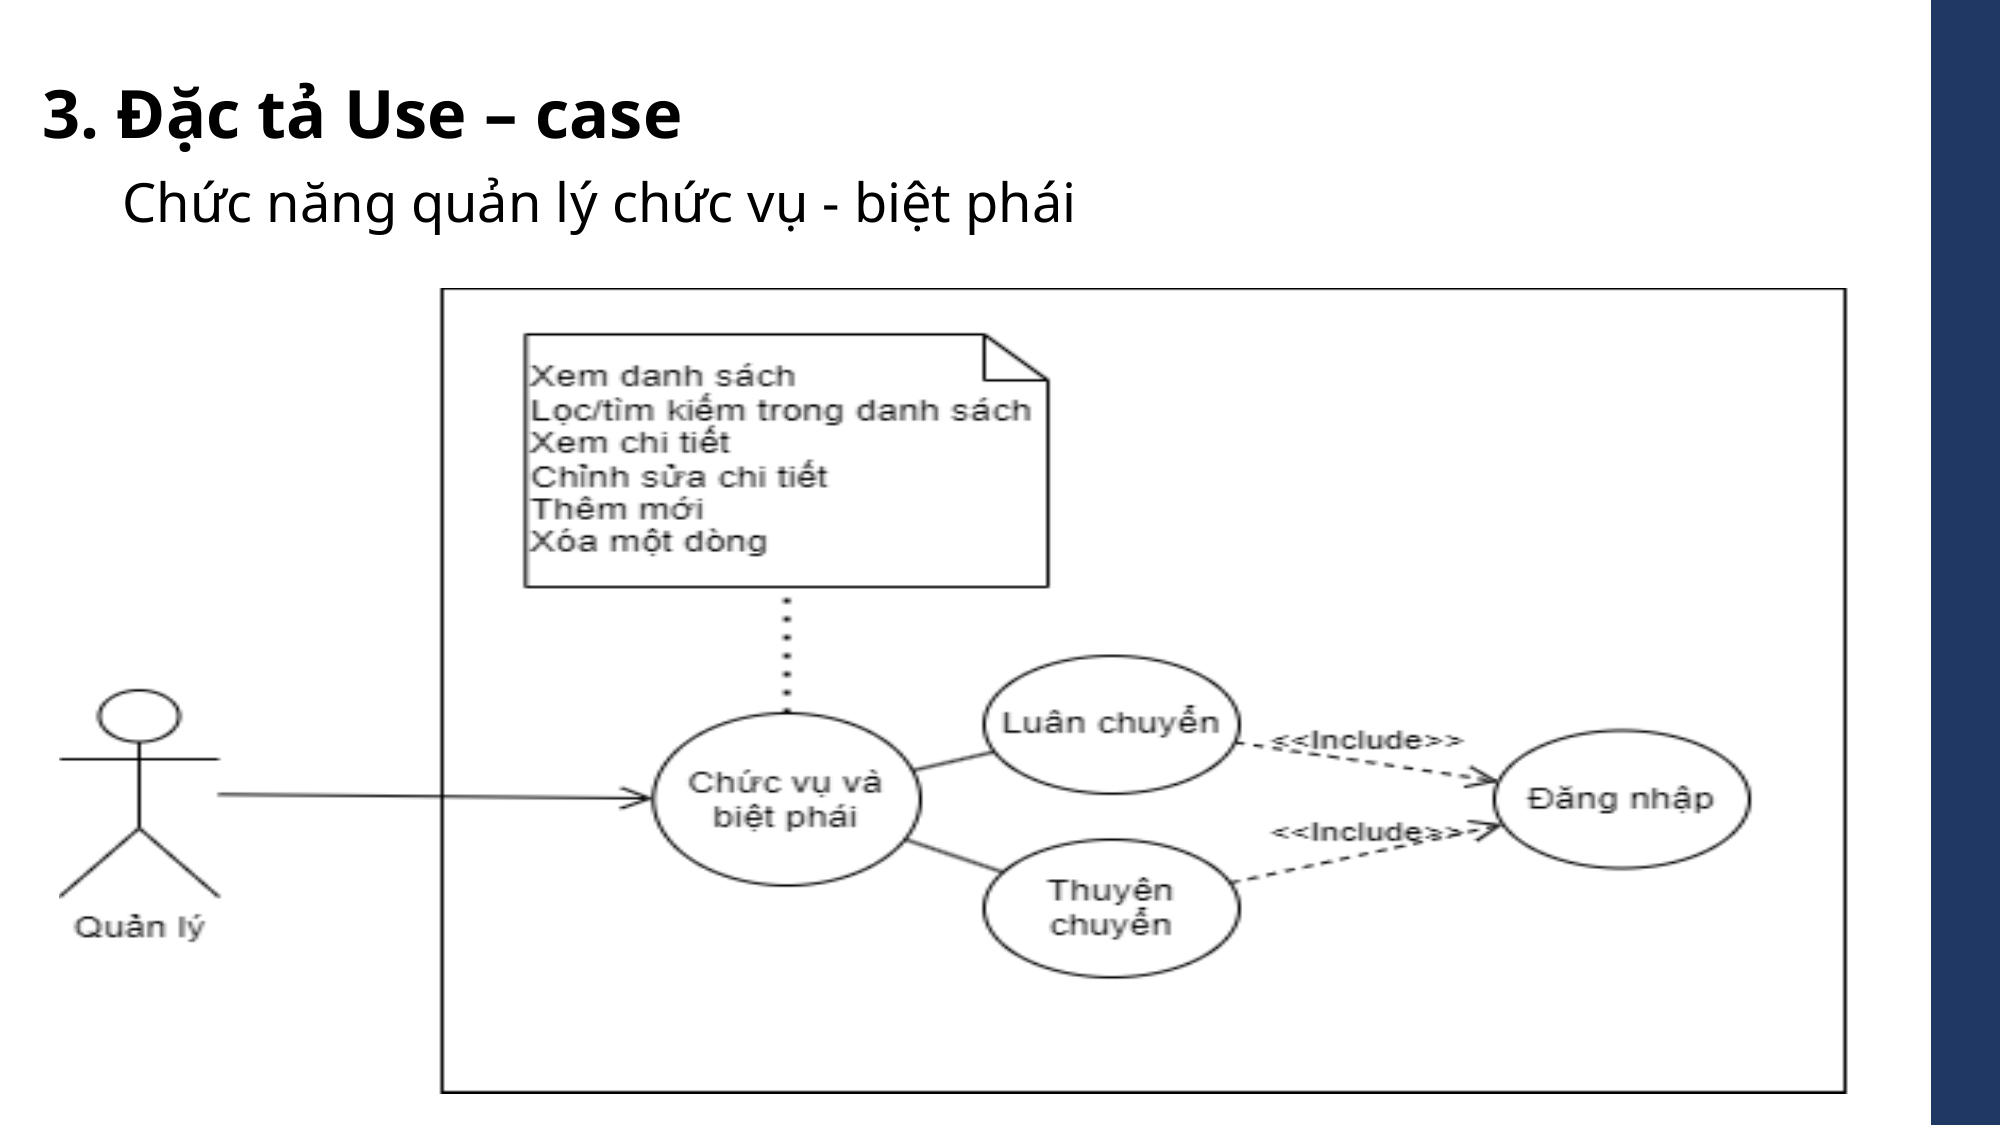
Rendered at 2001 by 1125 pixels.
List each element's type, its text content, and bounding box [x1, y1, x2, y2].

text_box 3. Đặc tả Use – case [27, 24, 1893, 159]
text_box Chức năng quản lý chức vụ - biệt phái [107, 96, 1406, 241]
picture [59, 288, 1851, 1094]
text_box [1931, 0, 2000, 1125]
